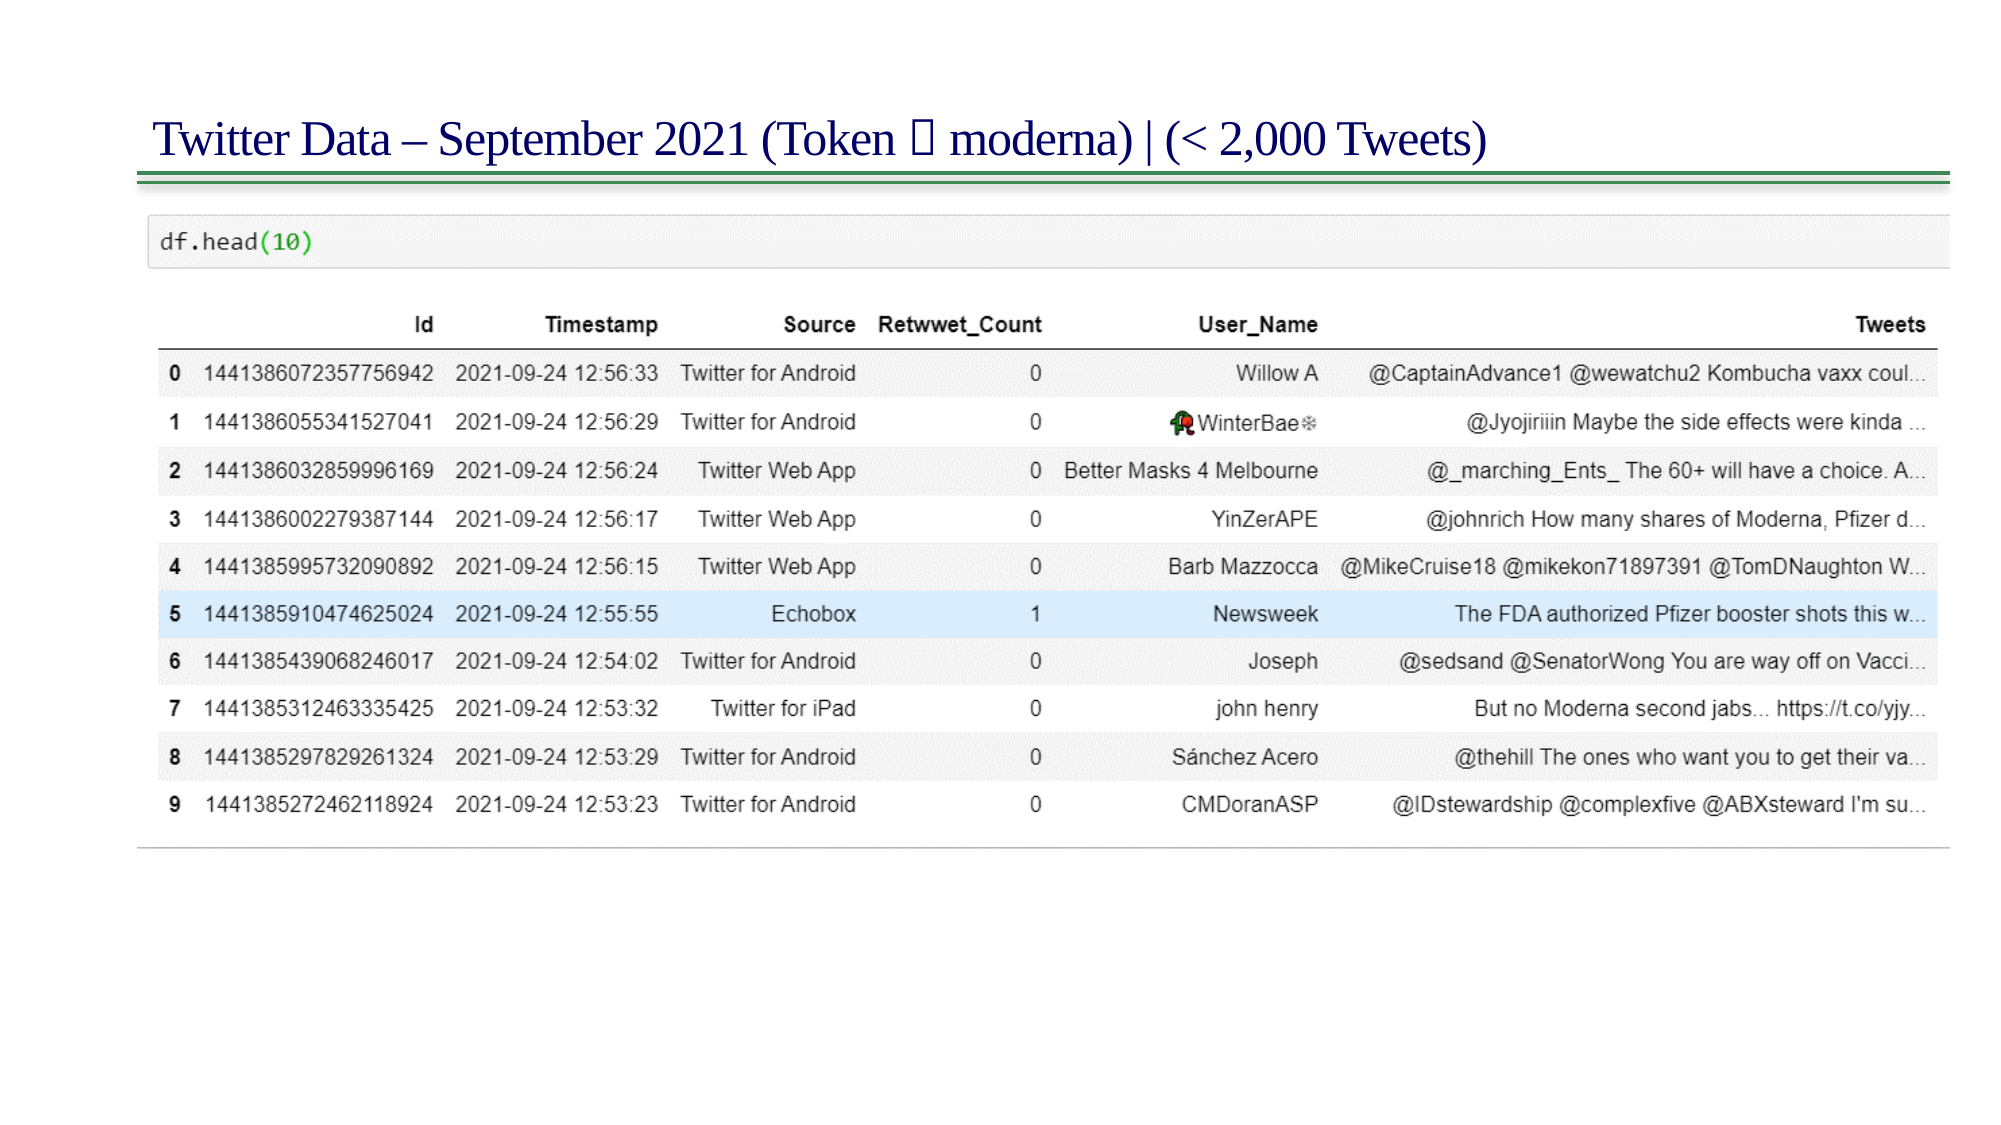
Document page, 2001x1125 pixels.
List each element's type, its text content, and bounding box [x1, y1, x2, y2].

title Twitter Data – September 2021 (Token  moderna) | (< 2,000 Tweets) [137, 47, 1950, 171]
picture [137, 208, 1951, 850]
